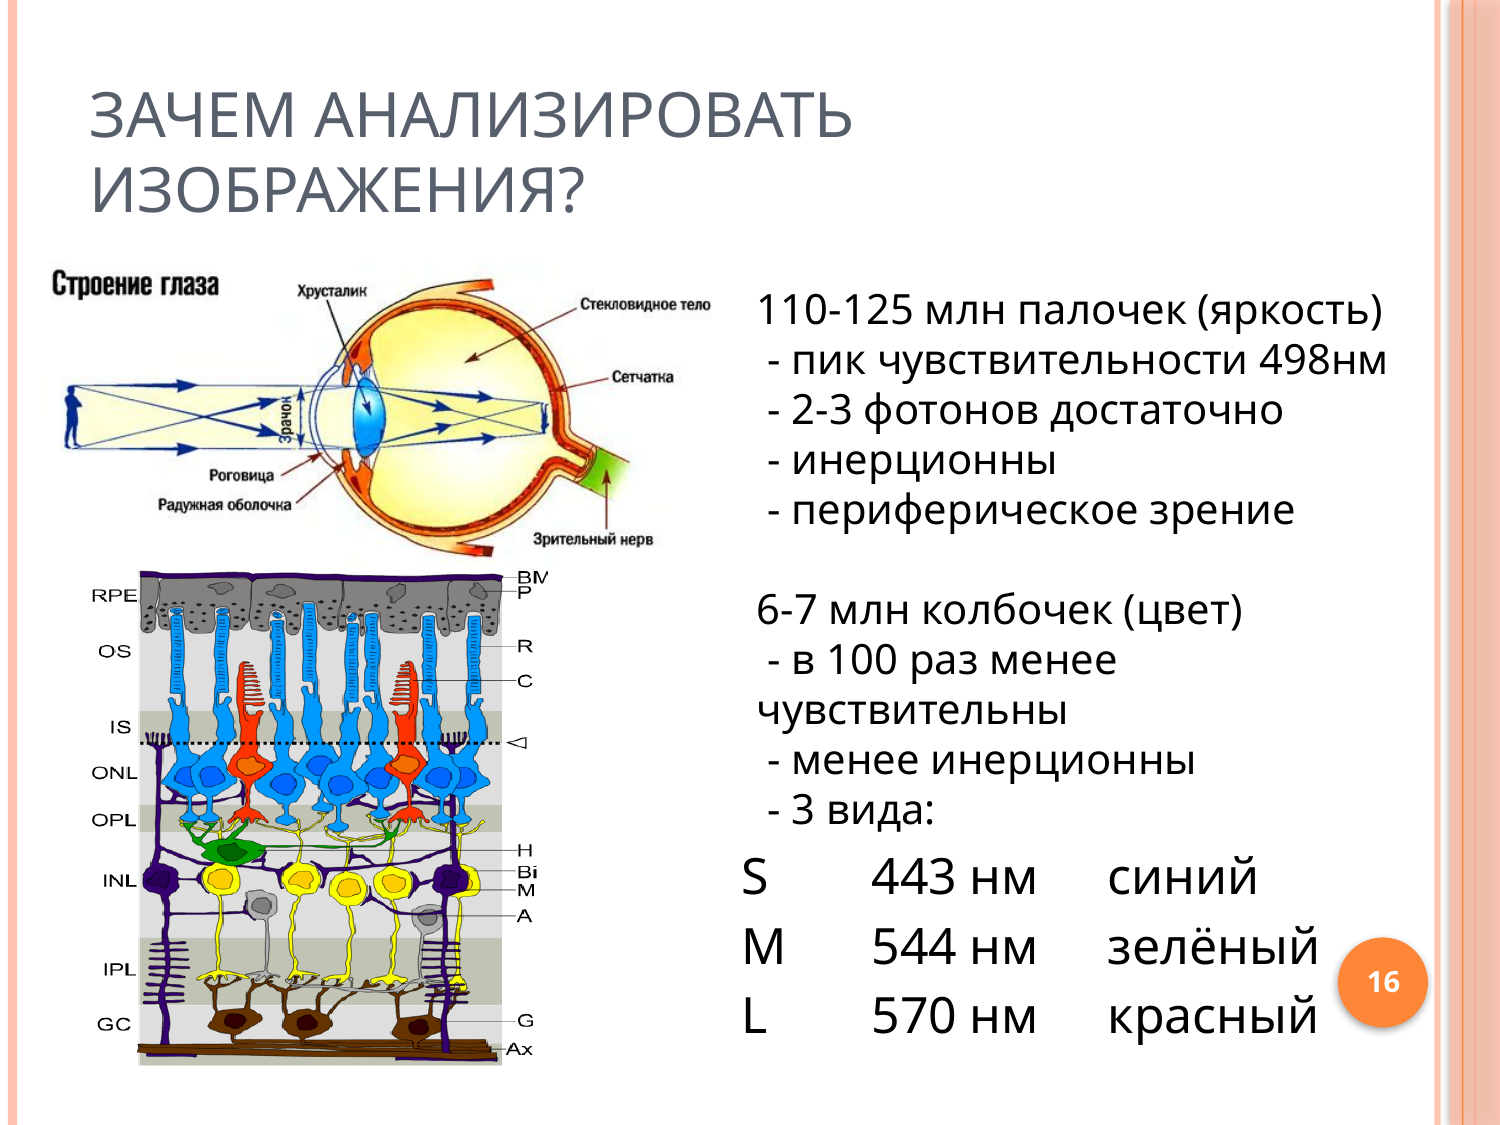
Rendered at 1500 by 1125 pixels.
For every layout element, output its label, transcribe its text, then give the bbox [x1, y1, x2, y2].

table_cell 544 нм [867, 906, 1103, 975]
text_box 110-125 млн палочек (яркость) - пик чувствительности 498нм - 2-3 фотонов достаточно - инерционны - периферическое зрение 6-7 млн колбочек (цвет) - в 100 раз менее чувствительны - менее инерционны - 3 вида: [742, 275, 1420, 837]
picture [40, 261, 719, 1079]
table_cell L [737, 975, 867, 1045]
table_cell M [737, 906, 867, 975]
table_cell зелёный [1103, 906, 1500, 975]
table_header синий [1103, 837, 1500, 906]
table_header 443 нм [867, 837, 1103, 906]
table_cell 570 нм [867, 975, 1103, 1045]
table_header S [737, 837, 867, 906]
title Зачем анализировать изображения? [75, 45, 1300, 233]
table_cell красный [1103, 975, 1500, 1045]
